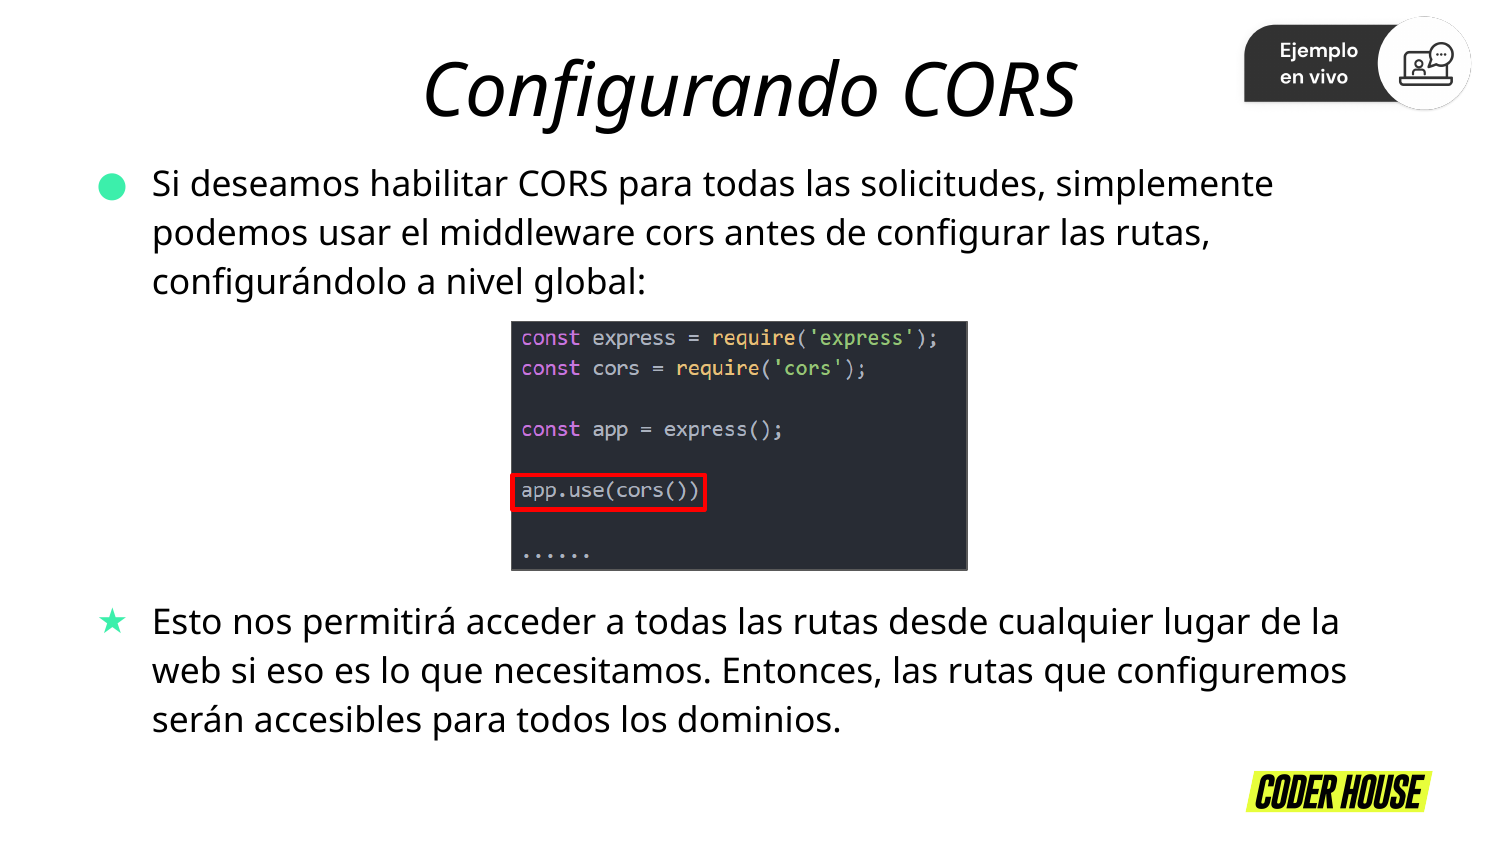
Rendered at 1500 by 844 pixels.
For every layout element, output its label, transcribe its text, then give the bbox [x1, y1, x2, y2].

picture [1223, 10, 1492, 116]
text_box Esto nos permitirá acceder a todas las rutas desde cualquier lugar de la web si eso es lo que necesitamos. Entonces, las rutas que configuremos serán accesibles para todos los dominios. [61, 577, 1423, 748]
picture [512, 322, 967, 570]
text_box Si deseamos habilitar CORS para todas las solicitudes, simplemente podemos usar el middleware cors antes de configurar las rutas, configurándolo a nivel global: [61, 140, 1423, 310]
picture [1241, 764, 1437, 819]
text_box Configurando CORS [193, 26, 1307, 152]
